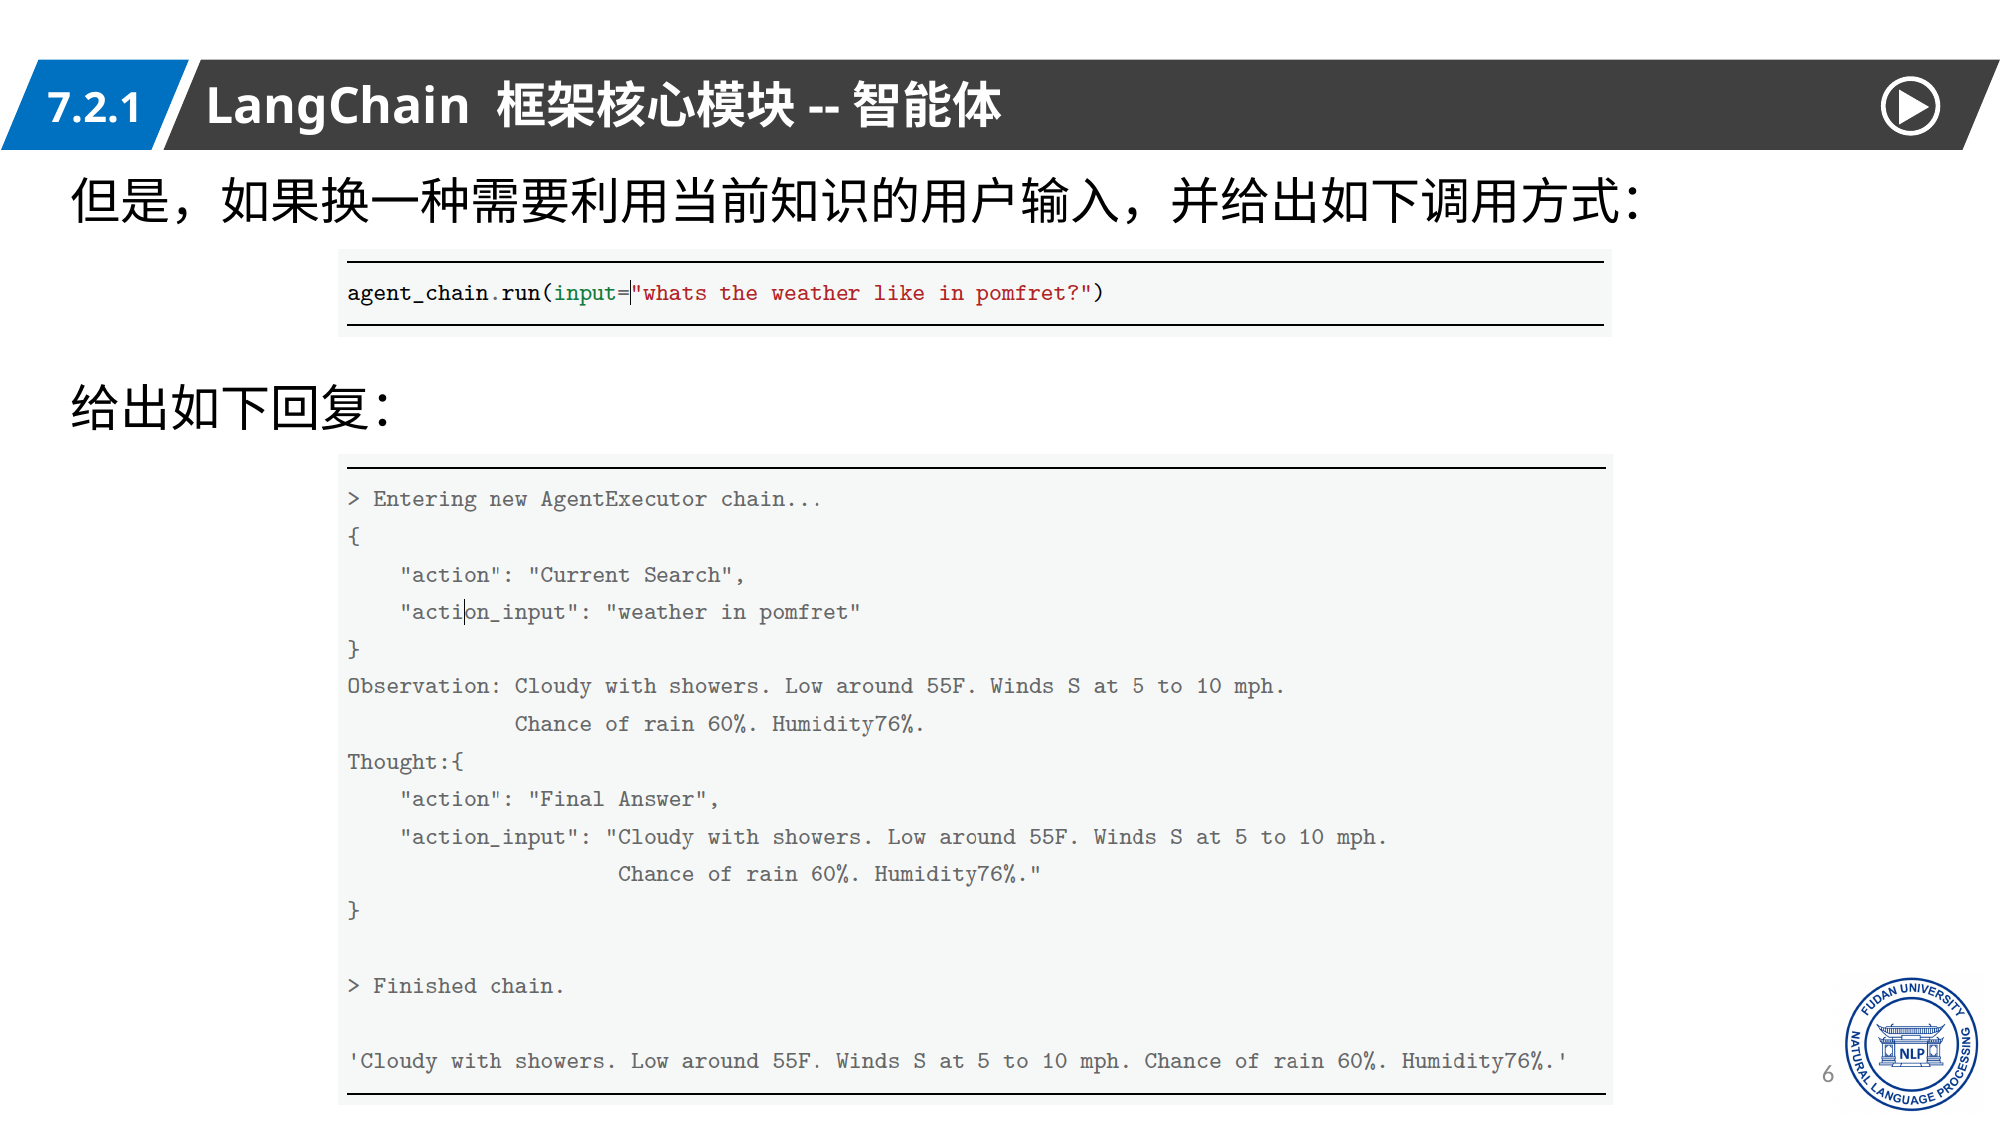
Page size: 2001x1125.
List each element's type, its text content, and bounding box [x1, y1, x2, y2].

text_box 给出如下回复： [55, 353, 1057, 444]
text_box [1, 89, 157, 150]
text_box [165, 59, 2000, 150]
text_box LangChain 框架核心模块--智能体 [190, 66, 1017, 142]
text_box [32, 59, 189, 120]
text_box 7.2.1 [26, 73, 164, 138]
picture [337, 249, 1613, 338]
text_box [1883, 78, 1939, 134]
picture [338, 454, 1614, 1105]
text_box 但是，如果换一种需要利用当前知识的用户输入，并给出如下调用方式： [55, 146, 1939, 237]
slide_number 61 [1618, 1042, 1863, 1103]
picture [1834, 972, 1985, 1117]
